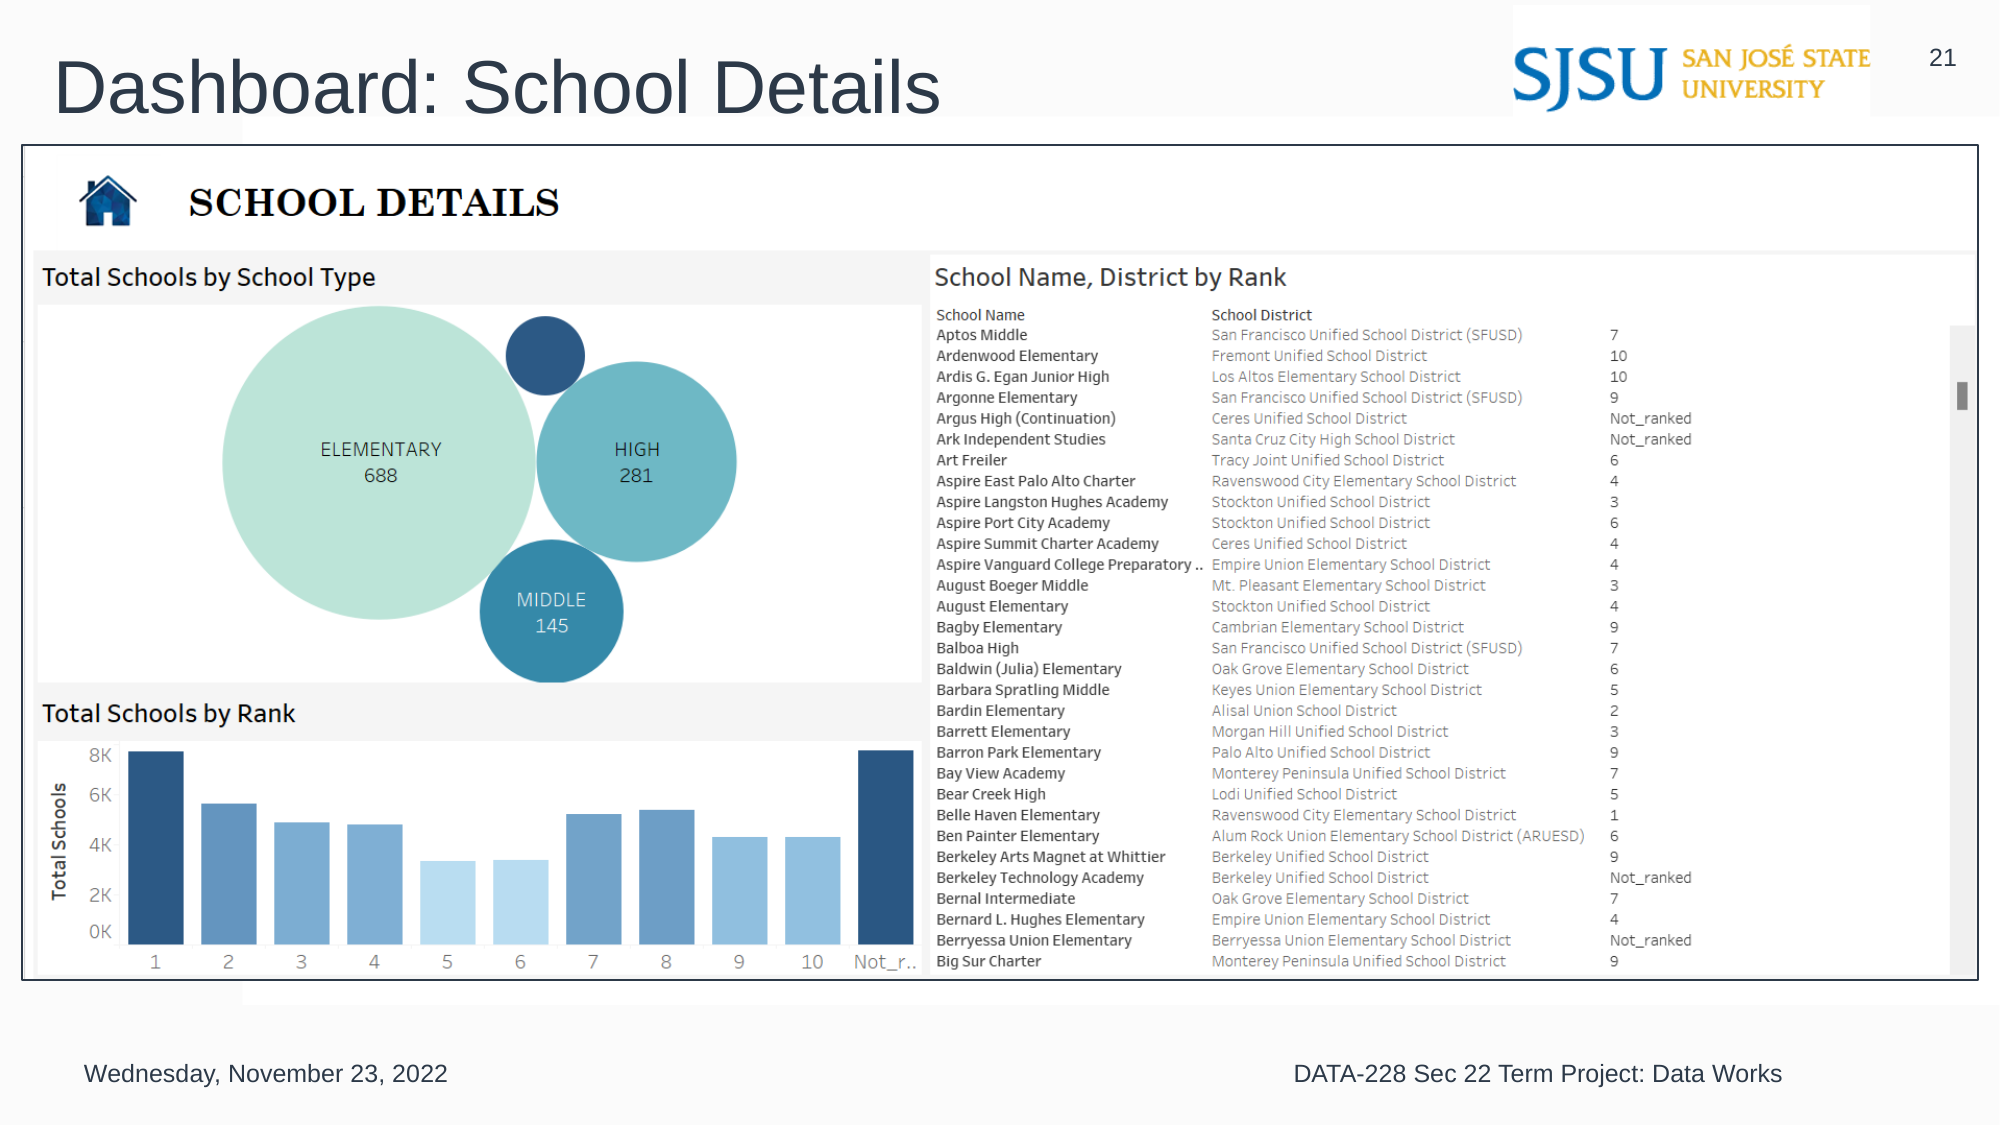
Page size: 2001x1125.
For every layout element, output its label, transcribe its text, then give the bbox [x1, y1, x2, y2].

footer DATA-228 Sec 22 Term Project: Data Works [618, 1020, 1799, 1125]
picture [1512, 5, 1871, 137]
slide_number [68, 1020, 519, 1125]
picture [22, 145, 1978, 980]
slide_number ‹#› [1886, 0, 2000, 113]
title Dashboard: School Details [38, 36, 1510, 142]
